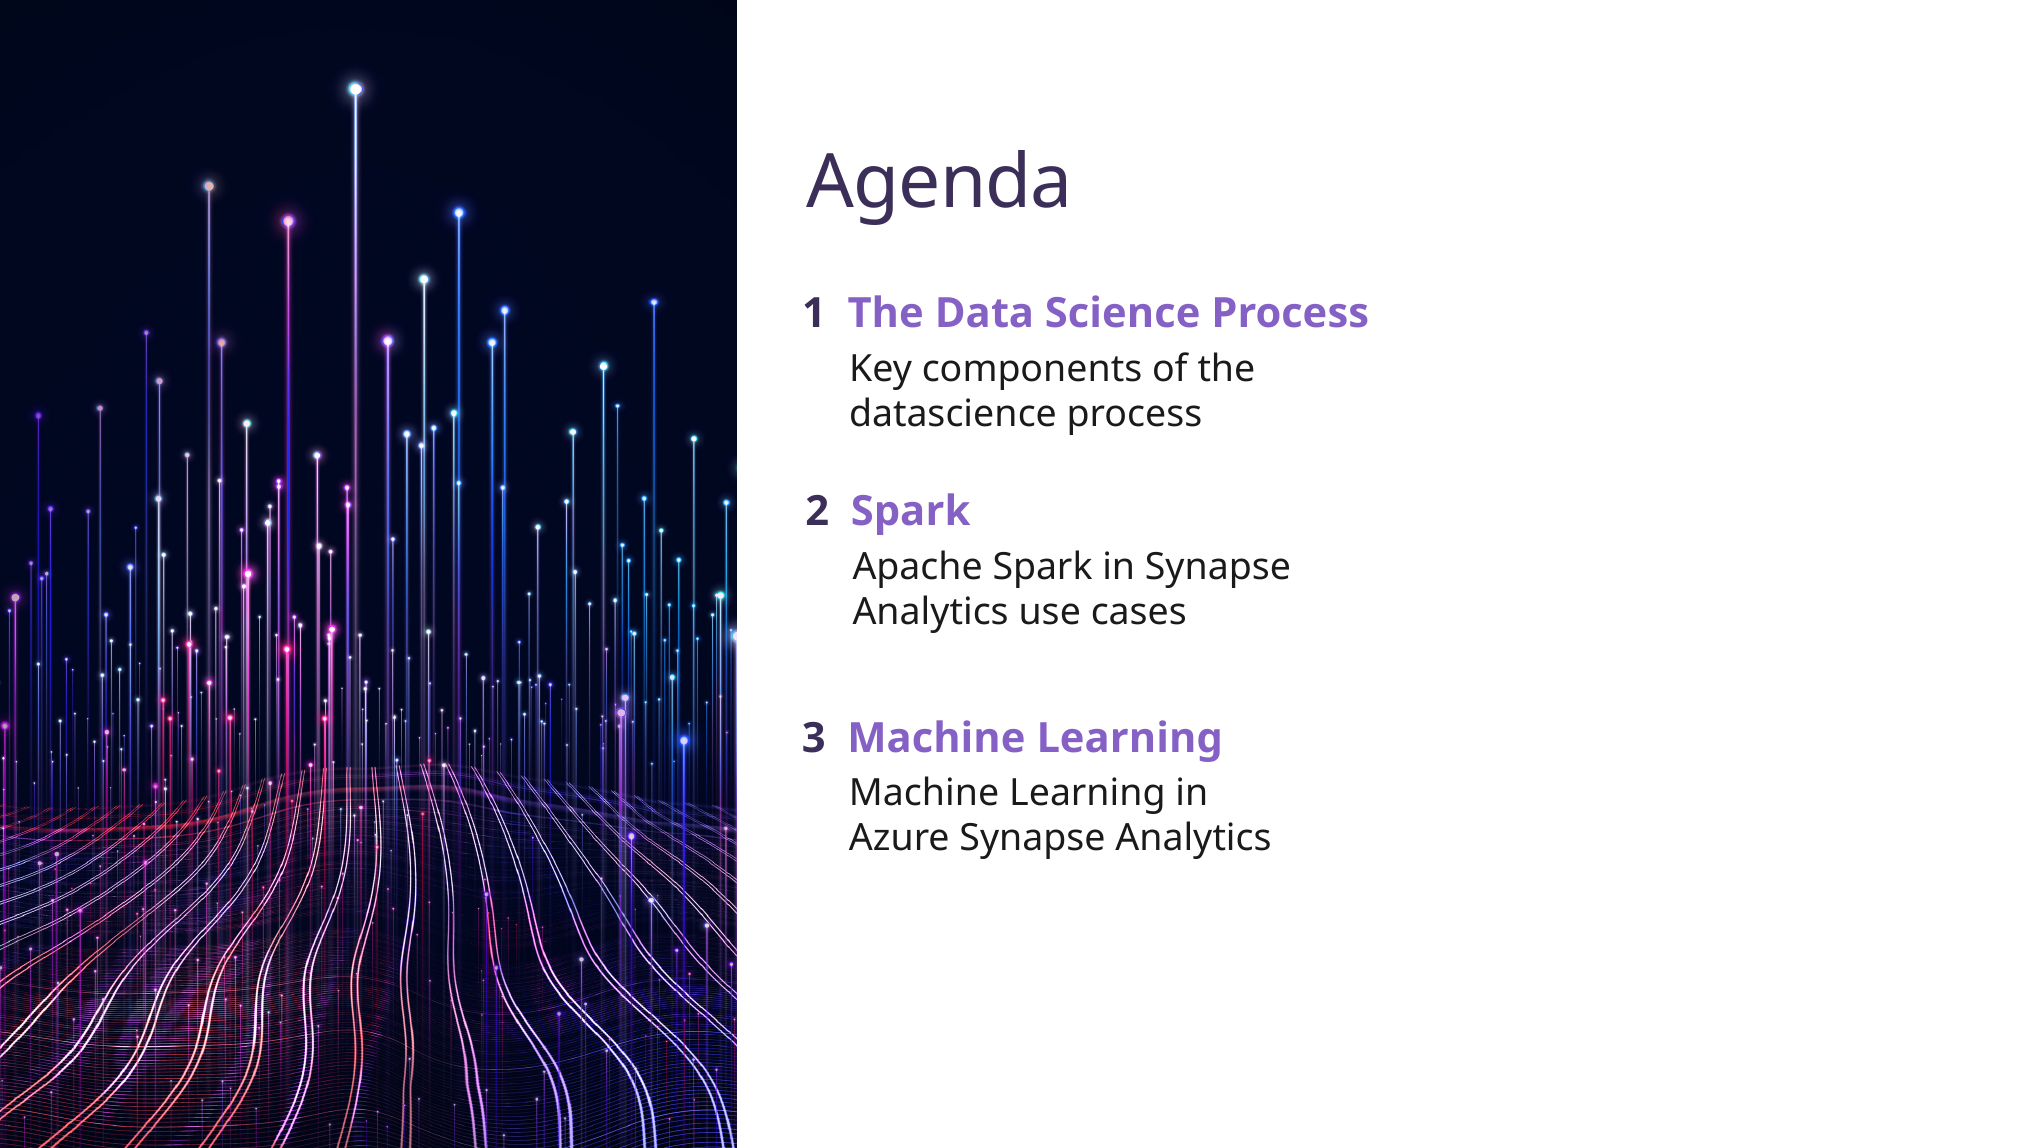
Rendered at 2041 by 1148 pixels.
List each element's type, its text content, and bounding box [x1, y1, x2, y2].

text_box 1 The Data Science Process Key components of the datascience process [787, 278, 1420, 461]
title Agenda [806, 132, 1391, 226]
text_box 2 Spark Apache Spark in Synapse Analytics use cases [790, 476, 1335, 688]
picture [0, 0, 737, 1148]
text_box 3 Machine Learning Machine Learning in Azure Synapse Analytics [787, 702, 1331, 914]
